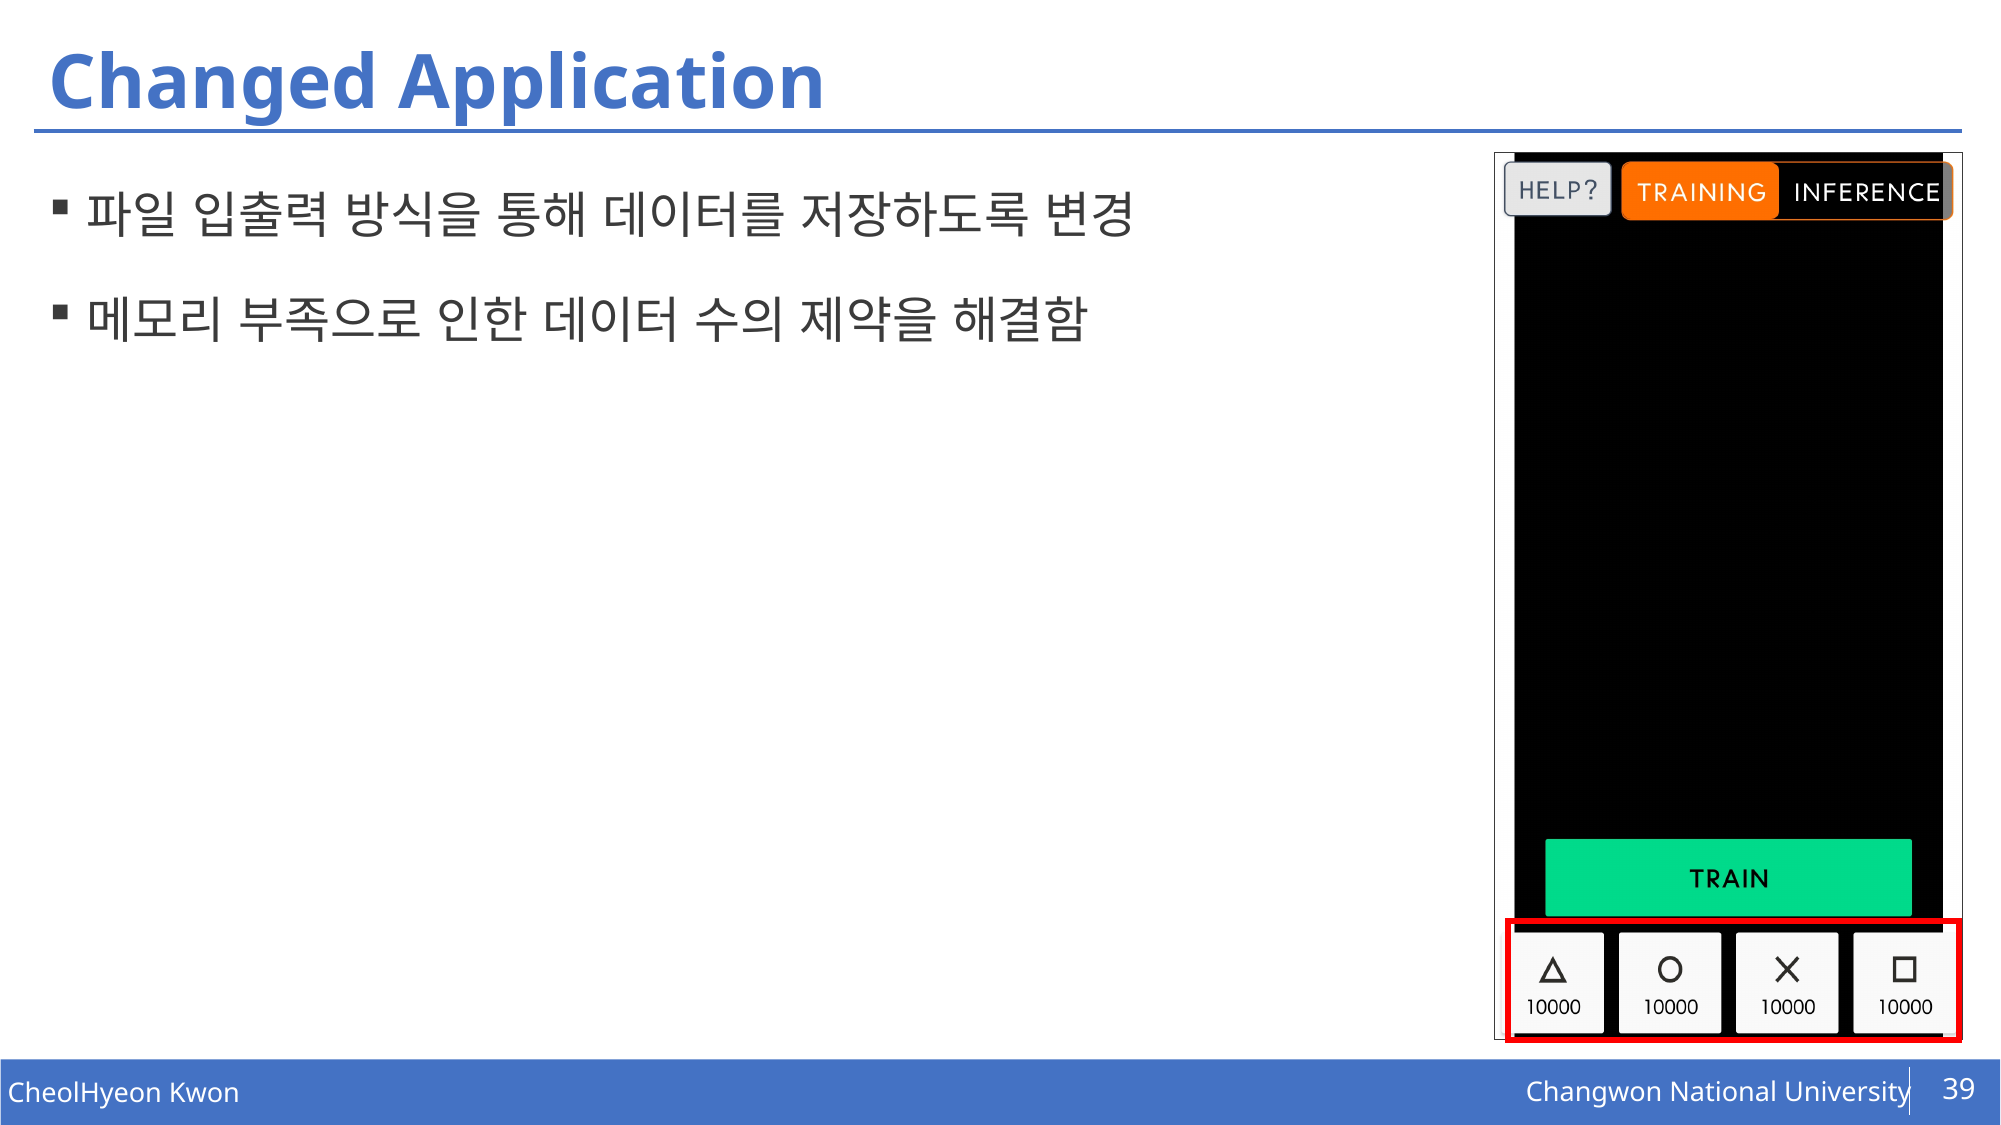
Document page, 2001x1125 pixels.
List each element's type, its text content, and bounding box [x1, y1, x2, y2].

picture [1494, 151, 1963, 1040]
title Changed Application [33, 27, 1963, 143]
list 파일 입출력 방식을 통해 데이터를 저장하도록 변경 메모리 부족으로 인한 데이터 수의 제약을 해결함 [33, 152, 1494, 997]
slide_number 39 [1922, 1060, 1996, 1121]
